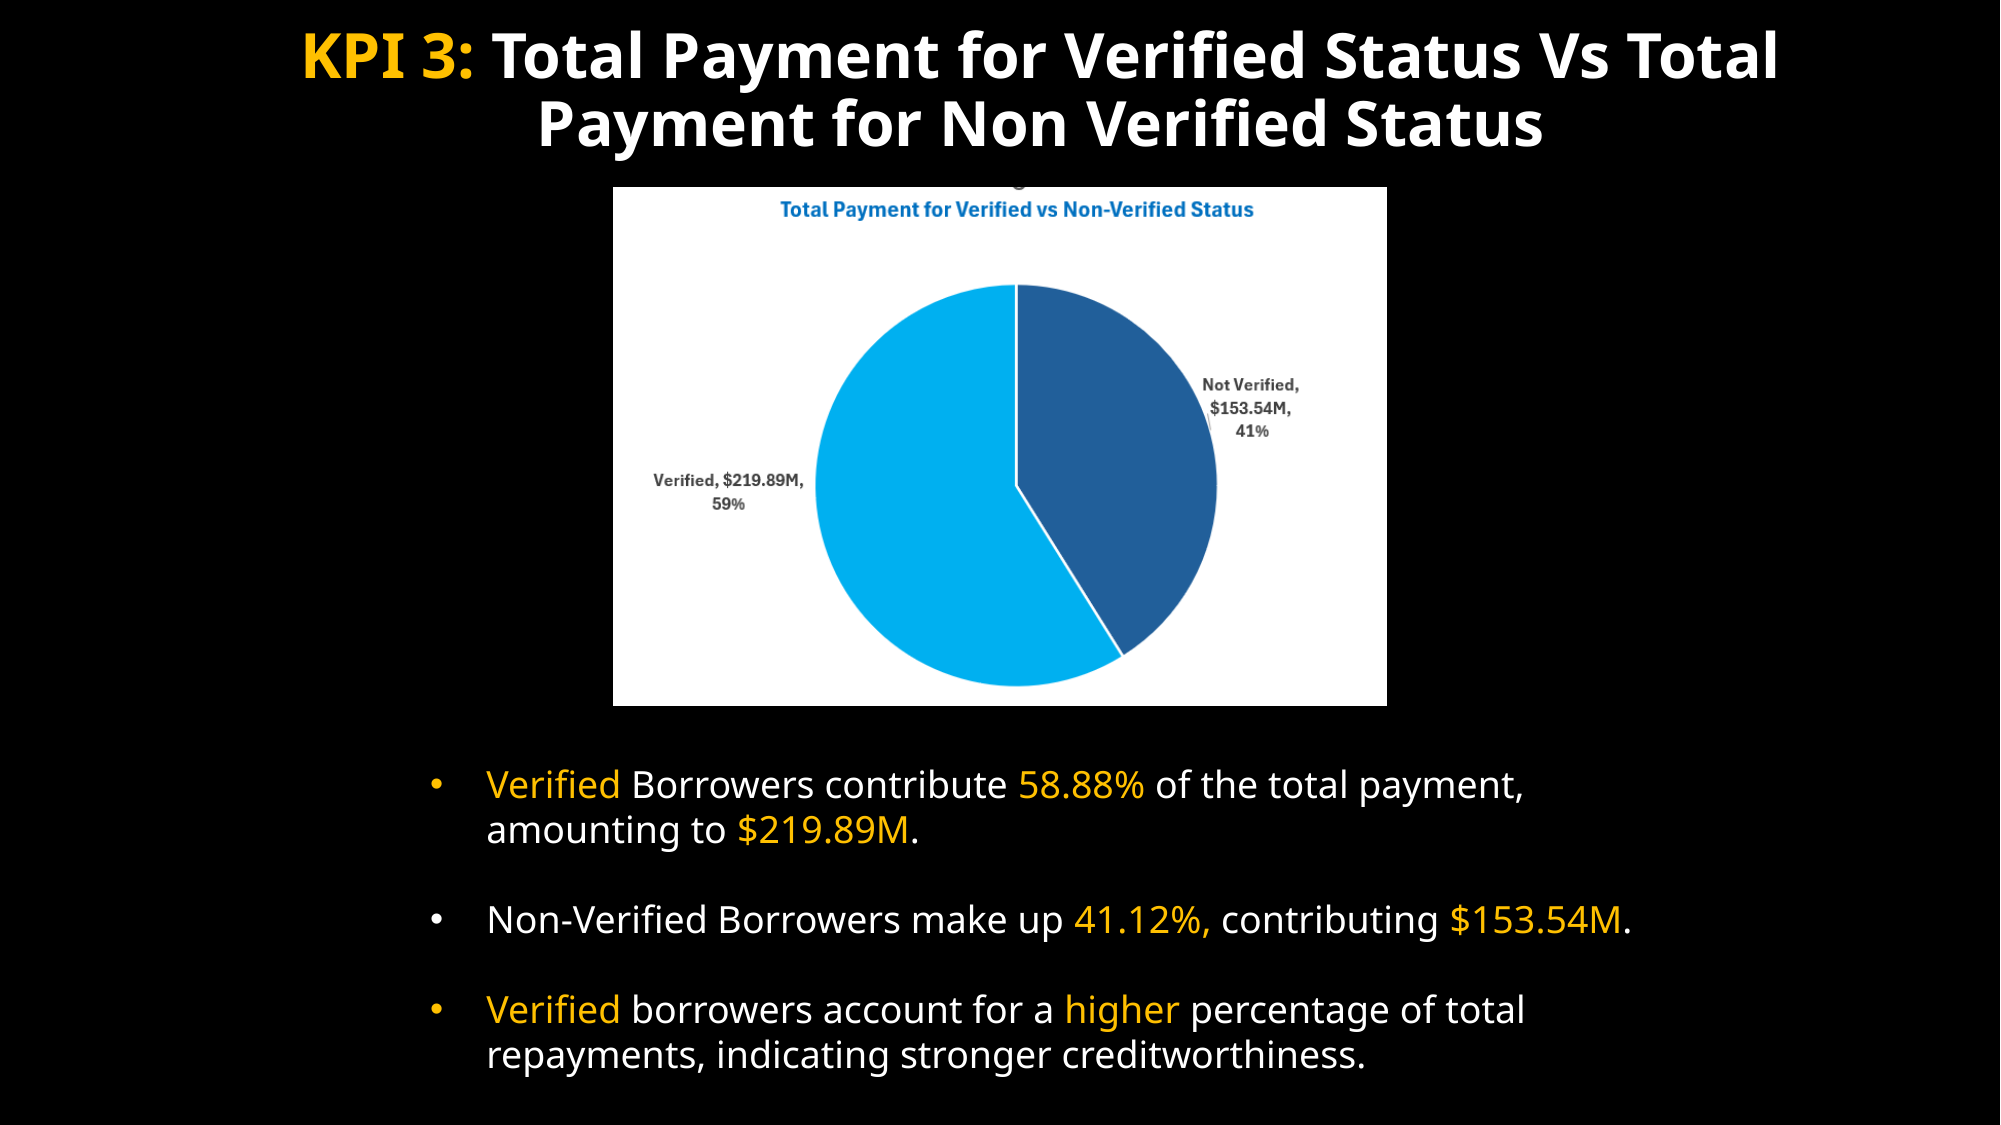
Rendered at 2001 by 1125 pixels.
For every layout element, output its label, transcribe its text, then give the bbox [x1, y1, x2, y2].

text_box KPI 3: Total Payment for Verified Status Vs Total Payment for Non Verified Status [188, 17, 1895, 101]
text_box Verified Borrowers contribute 58.88% of the total payment, amounting to $219.89M. Non-Verified Borrowers make up 41.12%, contributing $153.54M. Verified borrowers account for a higher percentage of total repayments, indicating stronger creditworthiness. [415, 753, 1667, 1084]
picture [613, 186, 1387, 706]
